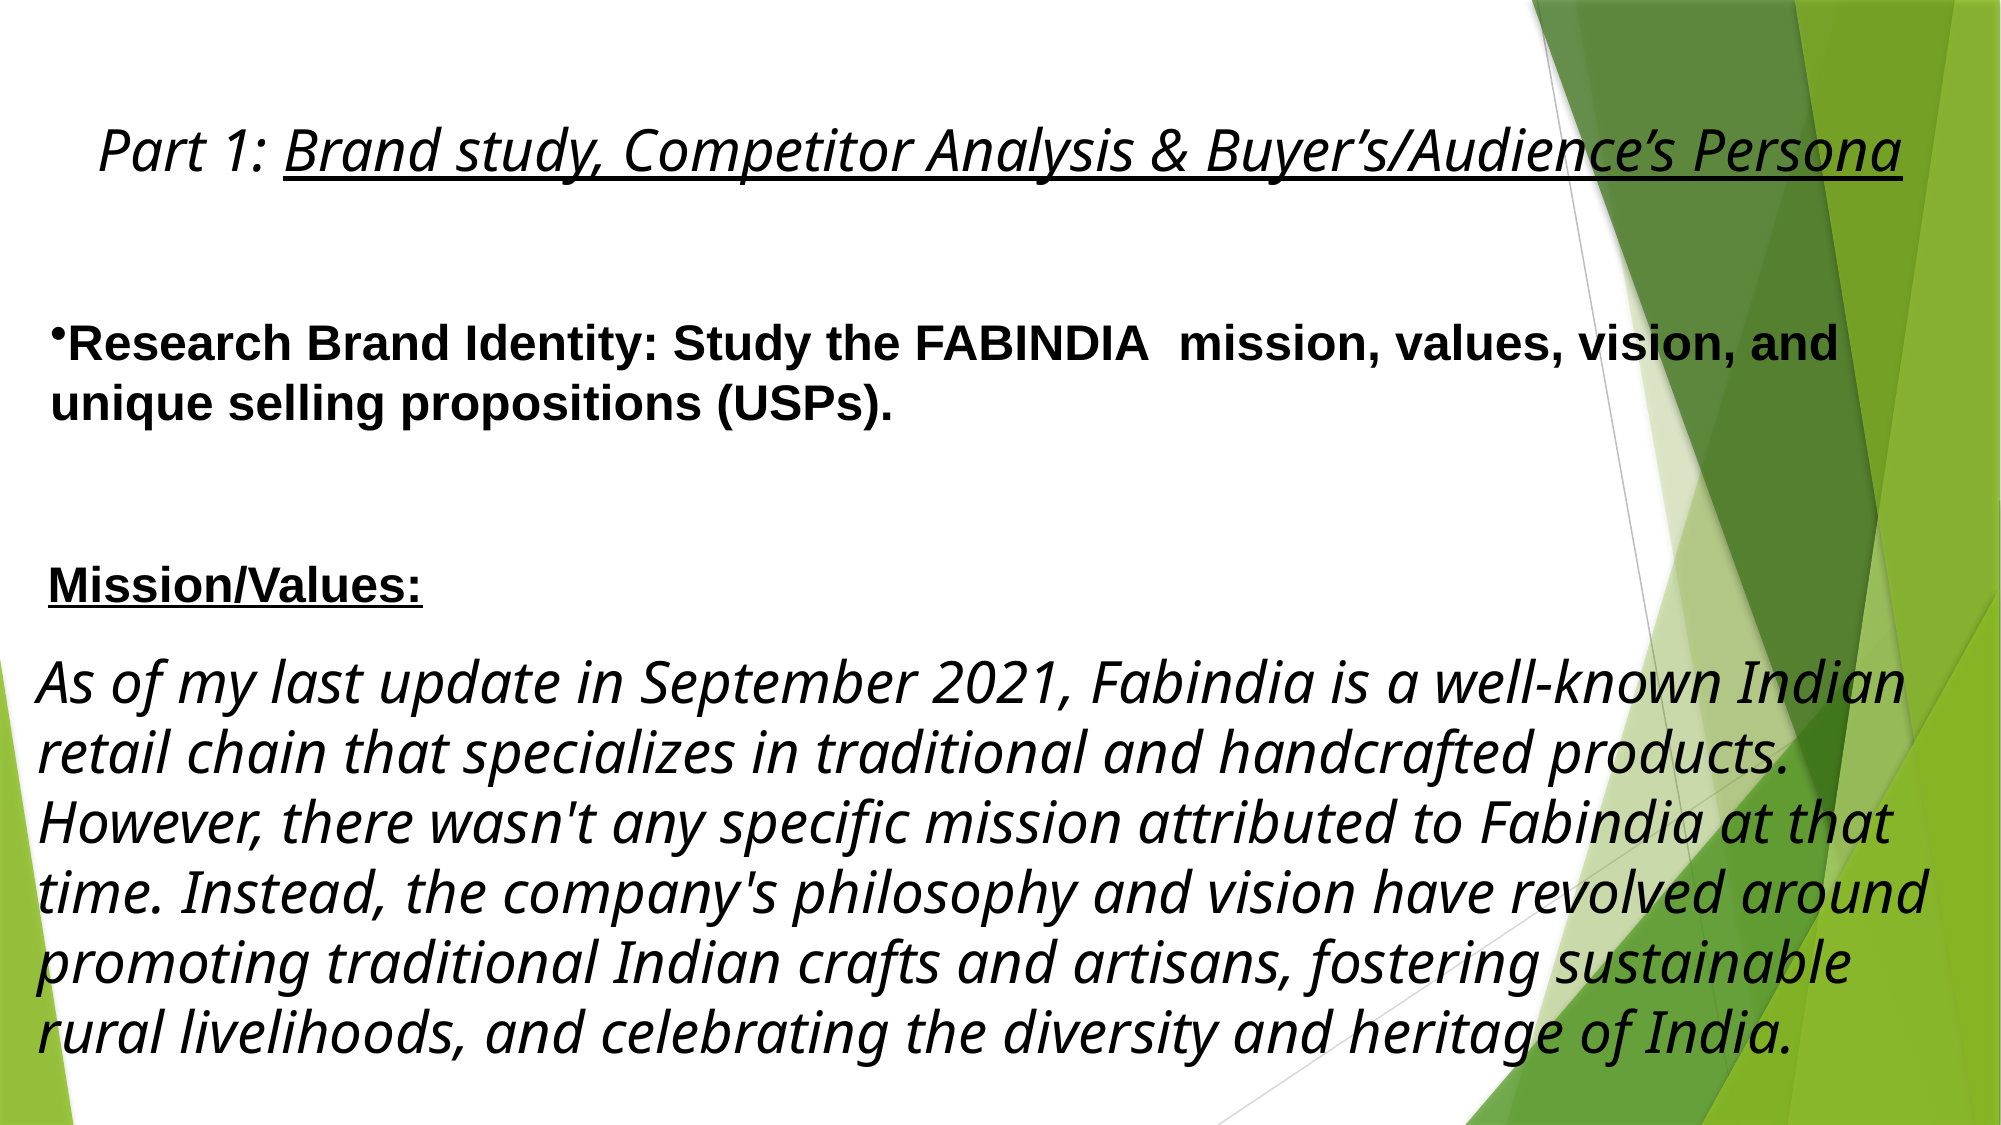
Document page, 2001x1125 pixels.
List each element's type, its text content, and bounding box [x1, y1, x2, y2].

text_box Research Brand Identity: Study the FABINDIA mission, values, vision, and unique selling propositions (USPs).​ [34, 302, 1865, 438]
text_box Mission/Values: [32, 545, 1000, 620]
text_box Part 1: Brand study, Competitor Analysis & Buyer’s/Audience’s Persona​ [0, 76, 2000, 195]
text_box As of my last update in September 2021, Fabindia is a well-known Indian retail chain that specializes in traditional and handcrafted products. However, there wasn't any specific mission attributed to Fabindia at that time. Instead, the company's philosophy and vision have revolved around promoting traditional Indian crafts and artisans, fostering sustainable rural livelihoods, and celebrating the diversity and heritage of India. [22, 637, 1978, 1073]
